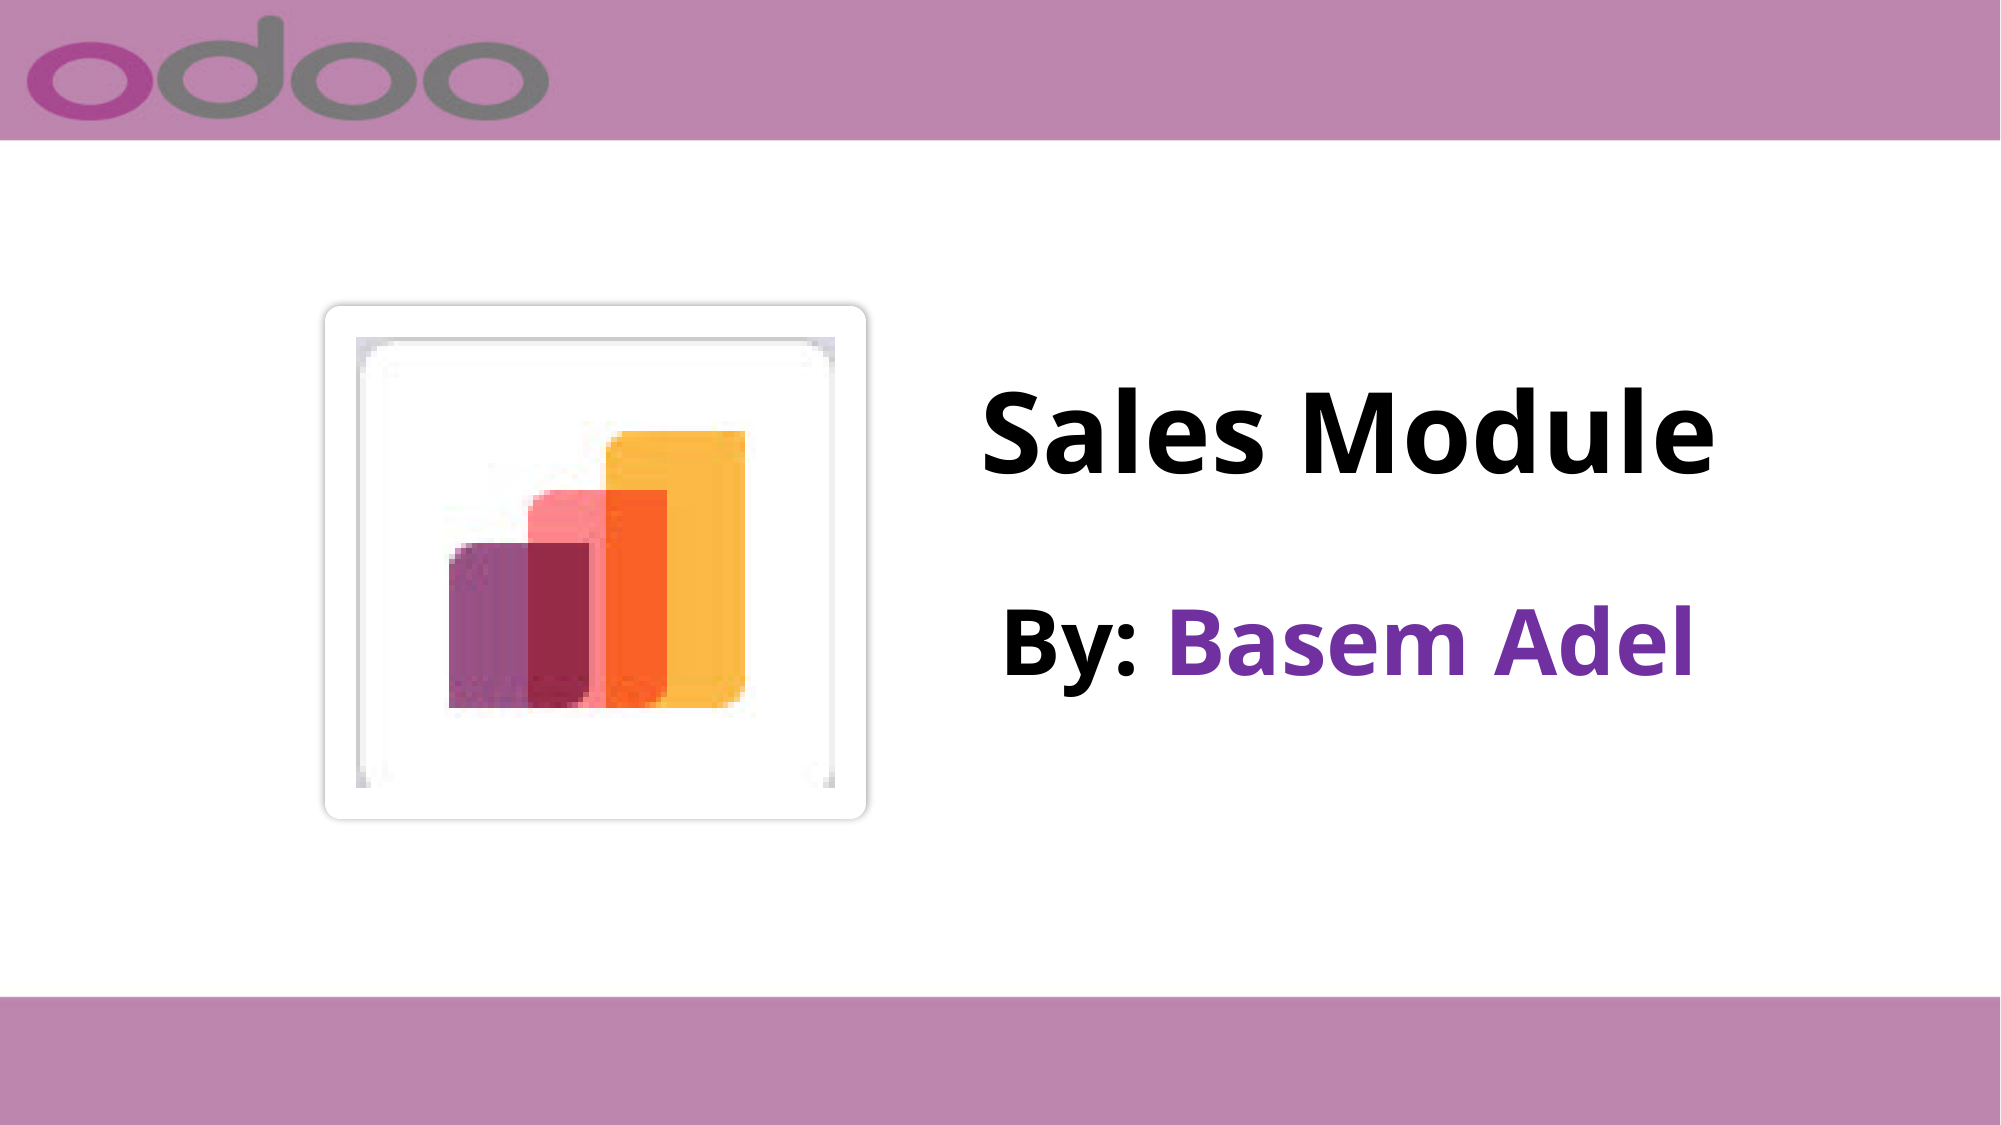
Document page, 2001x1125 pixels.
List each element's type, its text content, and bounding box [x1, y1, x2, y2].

picture [0, 0, 2001, 1125]
title Sales Module By: Basem Adel [879, 367, 1820, 704]
